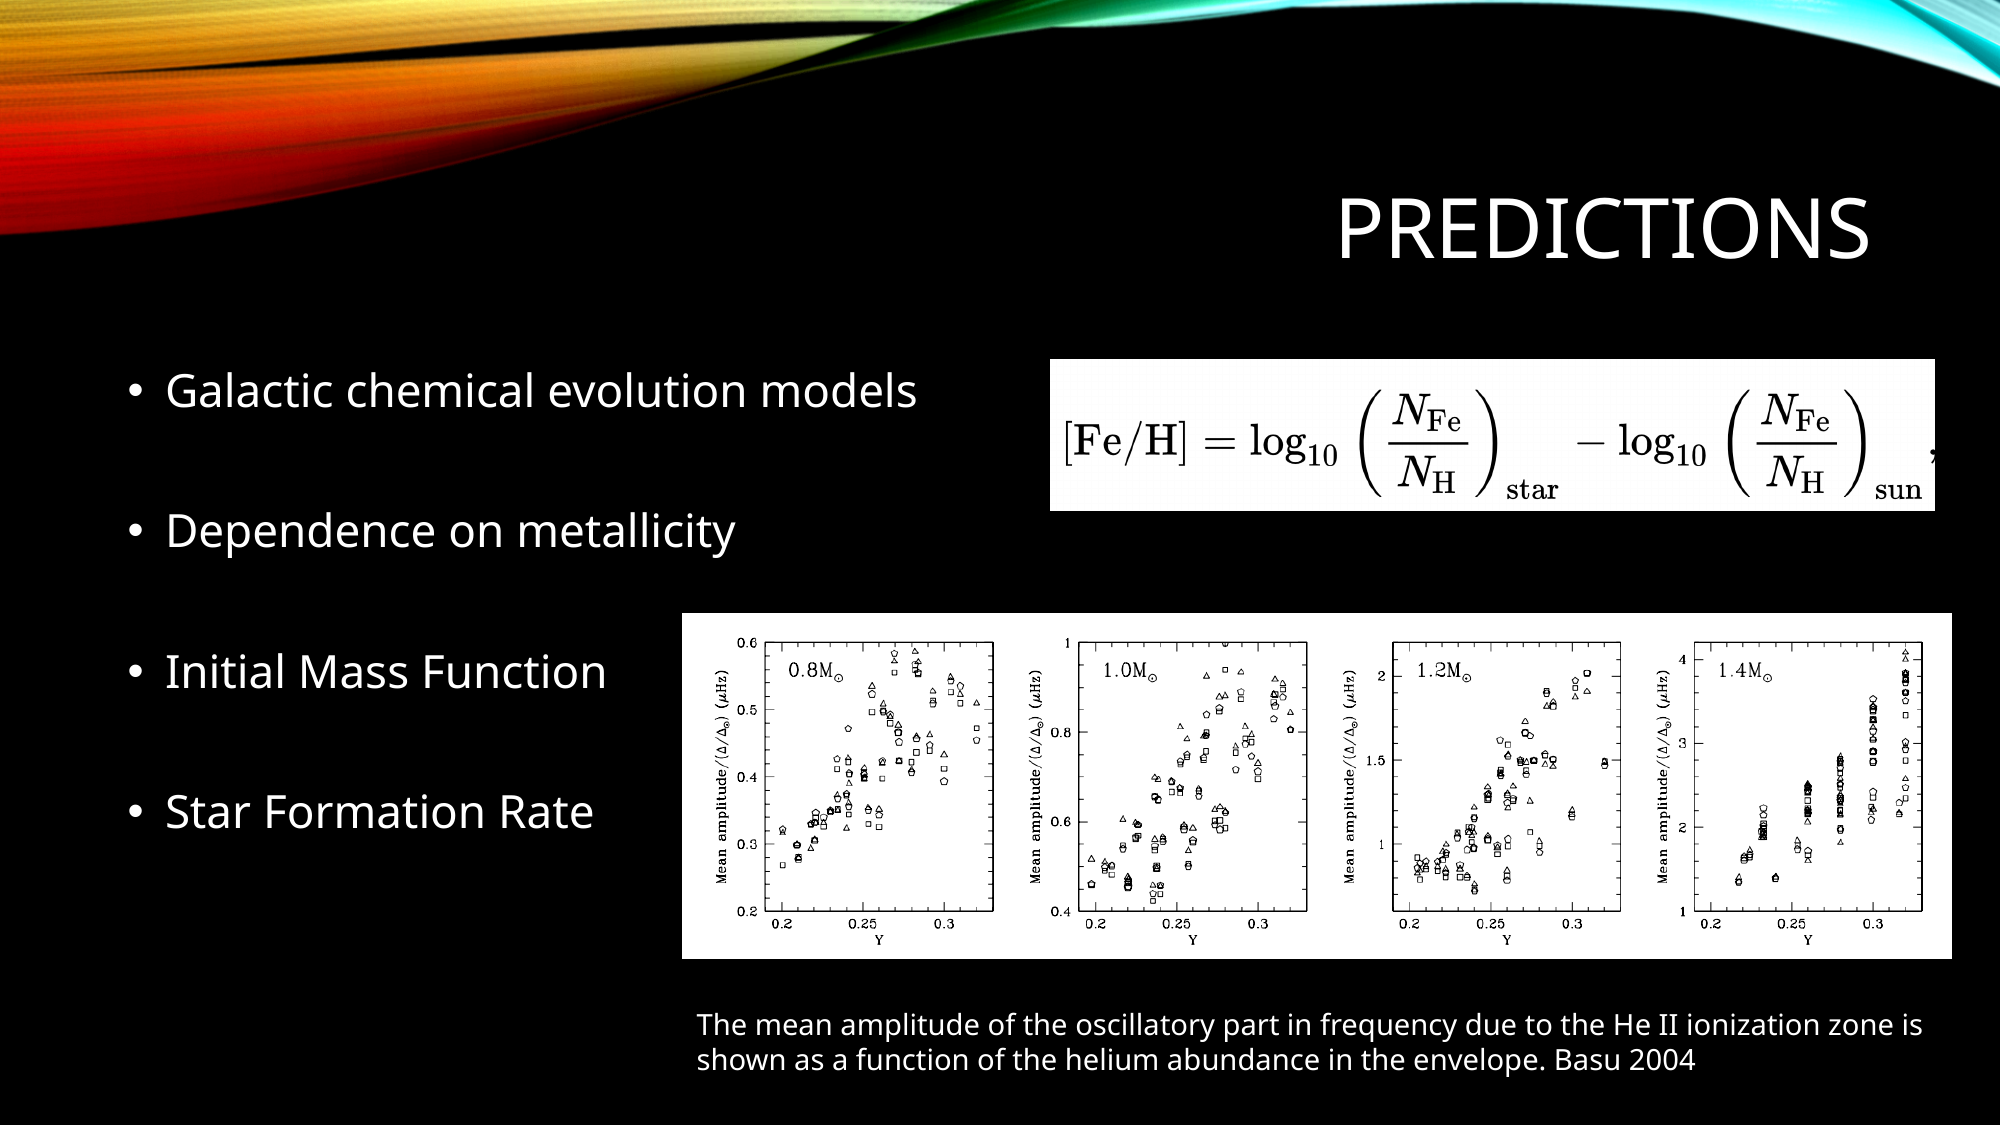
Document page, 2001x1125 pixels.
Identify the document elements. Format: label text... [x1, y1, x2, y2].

picture [681, 613, 1953, 959]
text_box The mean amplitude of the oscillatory part in frequency due to the He II ionization zone is shown as a function of the helium abundance in the envelope. Basu 2004 [681, 998, 1952, 1084]
title Predictions [474, 125, 1888, 338]
picture [0, 0, 2000, 237]
picture [1050, 359, 1935, 512]
list Galactic chemical evolution models Dependence on metallicity Initial Mass Function Star Formation Rate [112, 360, 1888, 1021]
